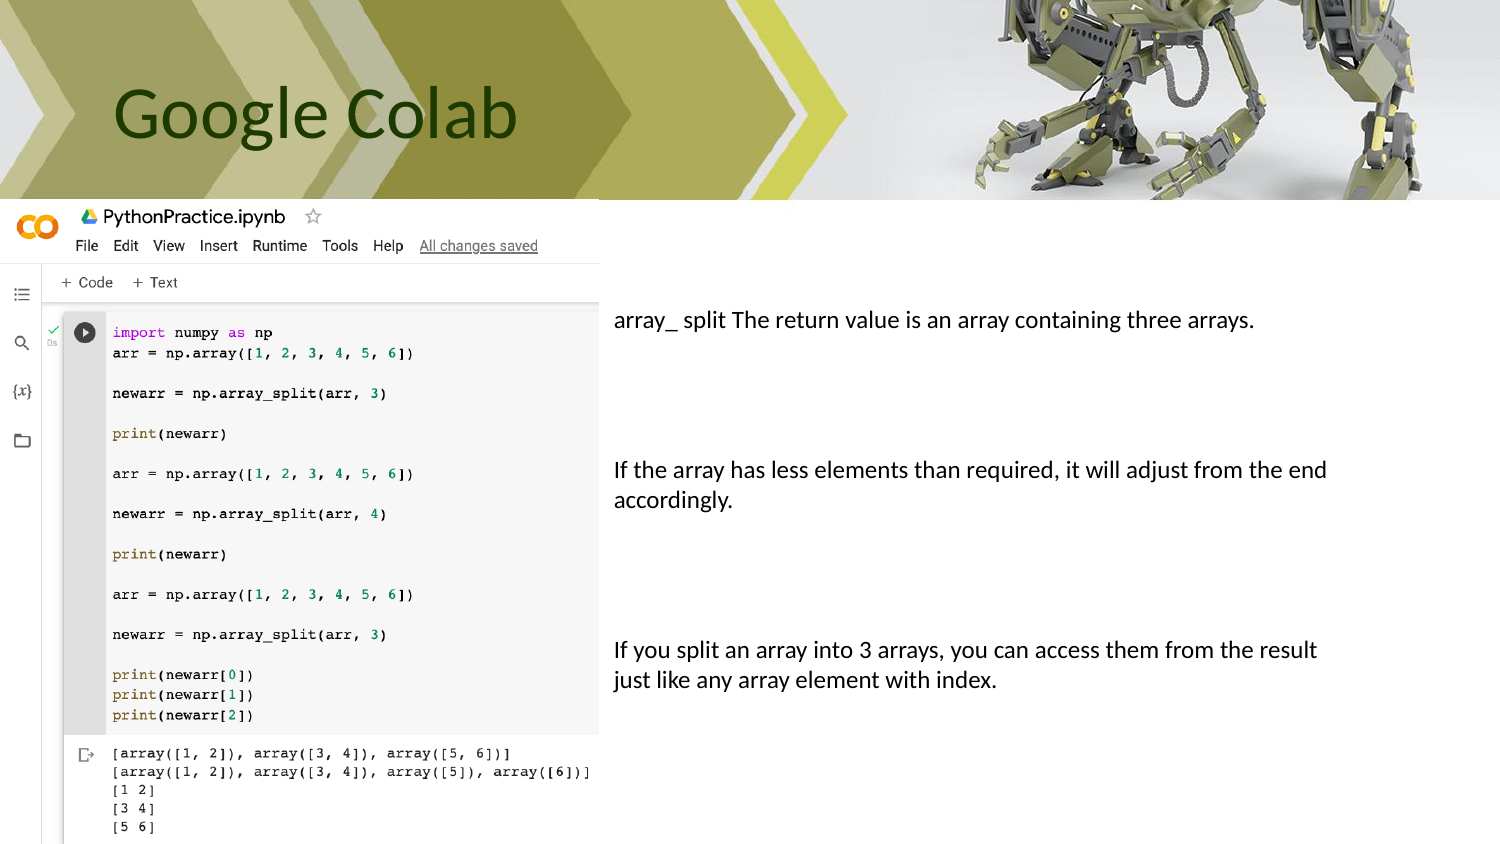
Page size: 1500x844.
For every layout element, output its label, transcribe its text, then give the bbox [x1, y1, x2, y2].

text_box array_ split The return value is an array containing three arrays. If the array has less elements than required, it will adjust from the end accordingly. If you split an array into 3 arrays, you can access them from the result just like any array element with index. [604, 296, 1352, 731]
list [0, 199, 599, 844]
picture [0, 0, 1500, 844]
title Google Colab [98, 46, 1402, 172]
